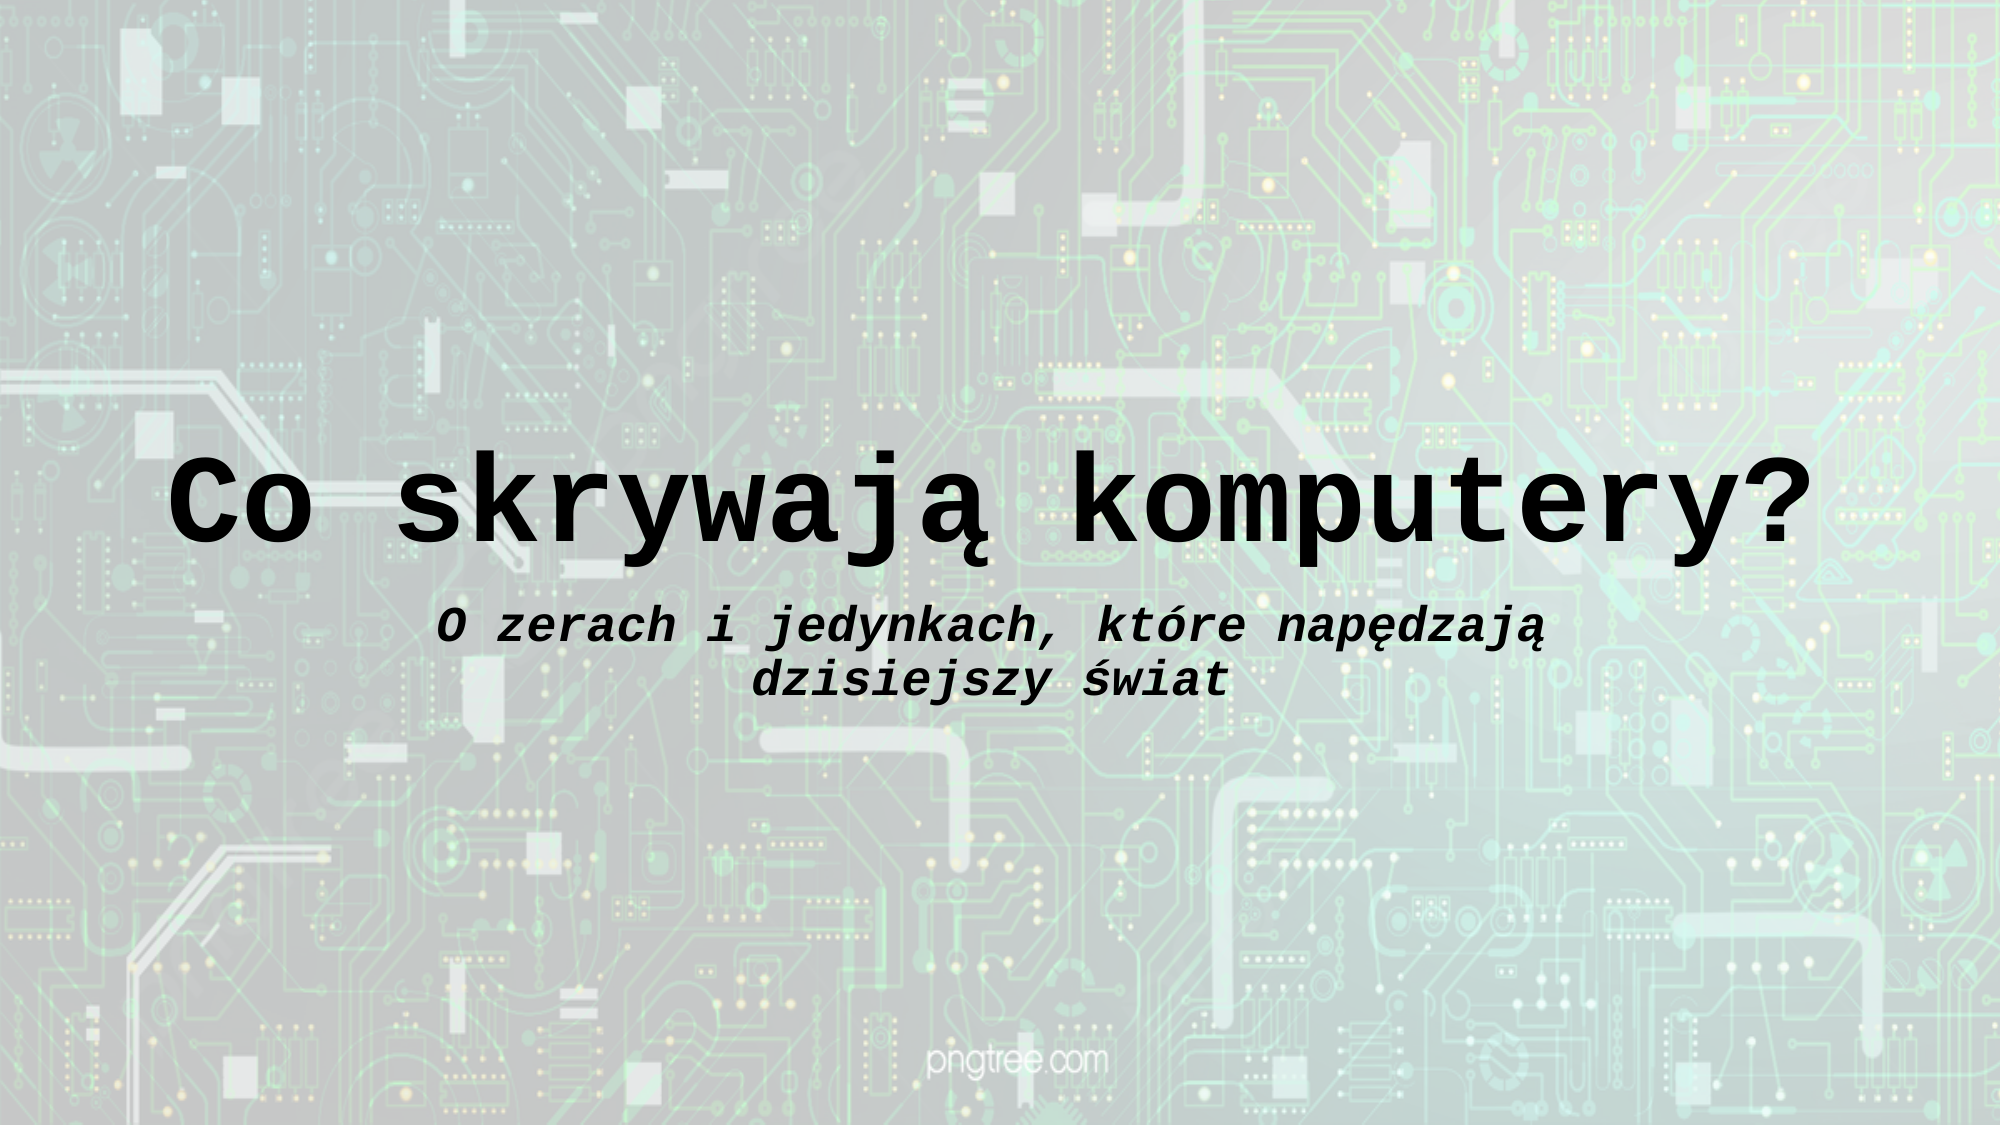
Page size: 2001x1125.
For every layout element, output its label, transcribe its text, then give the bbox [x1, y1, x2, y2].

title Co skrywają komputery? [144, 184, 1839, 576]
subtitle O zerach i jedynkach, które napędzają dzisiejszy świat [320, 590, 1663, 863]
